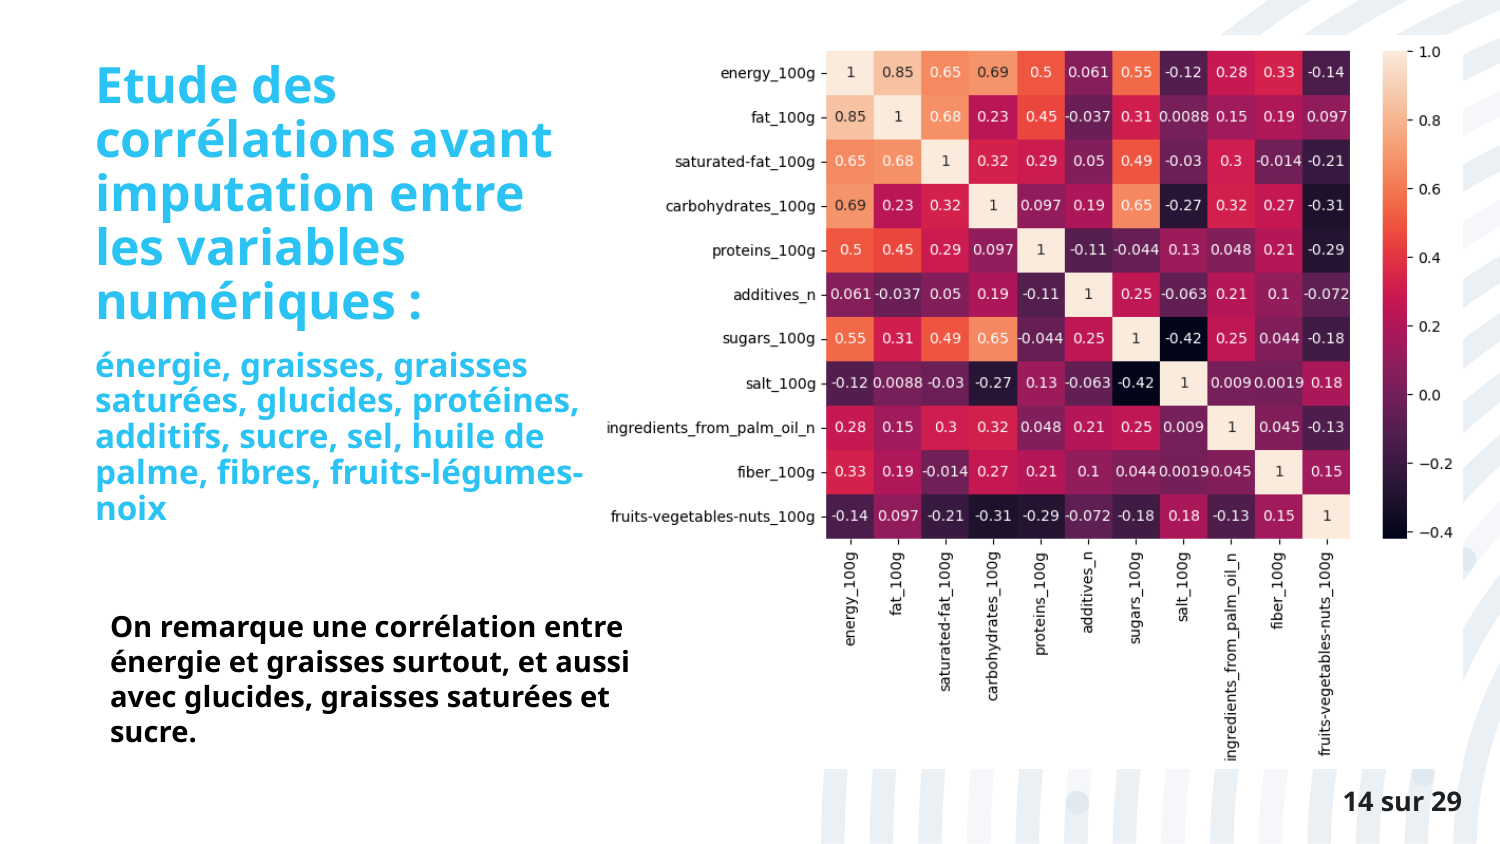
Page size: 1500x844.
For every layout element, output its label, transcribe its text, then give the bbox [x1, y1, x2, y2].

title Etude des corrélations avant imputation entre les variables numériques : énergie, graisses, graisses saturées, glucides, protéines, additifs, sucre, sel, huile de palme, fibres, fruits-légumes-noix [95, 40, 591, 528]
picture [596, 35, 1463, 769]
text_box 14 sur 29 [1303, 775, 1463, 836]
text_box On remarque une corrélation entre énergie et graisses surtout, et aussi avec glucides, graisses saturées et sucre. [95, 601, 707, 791]
